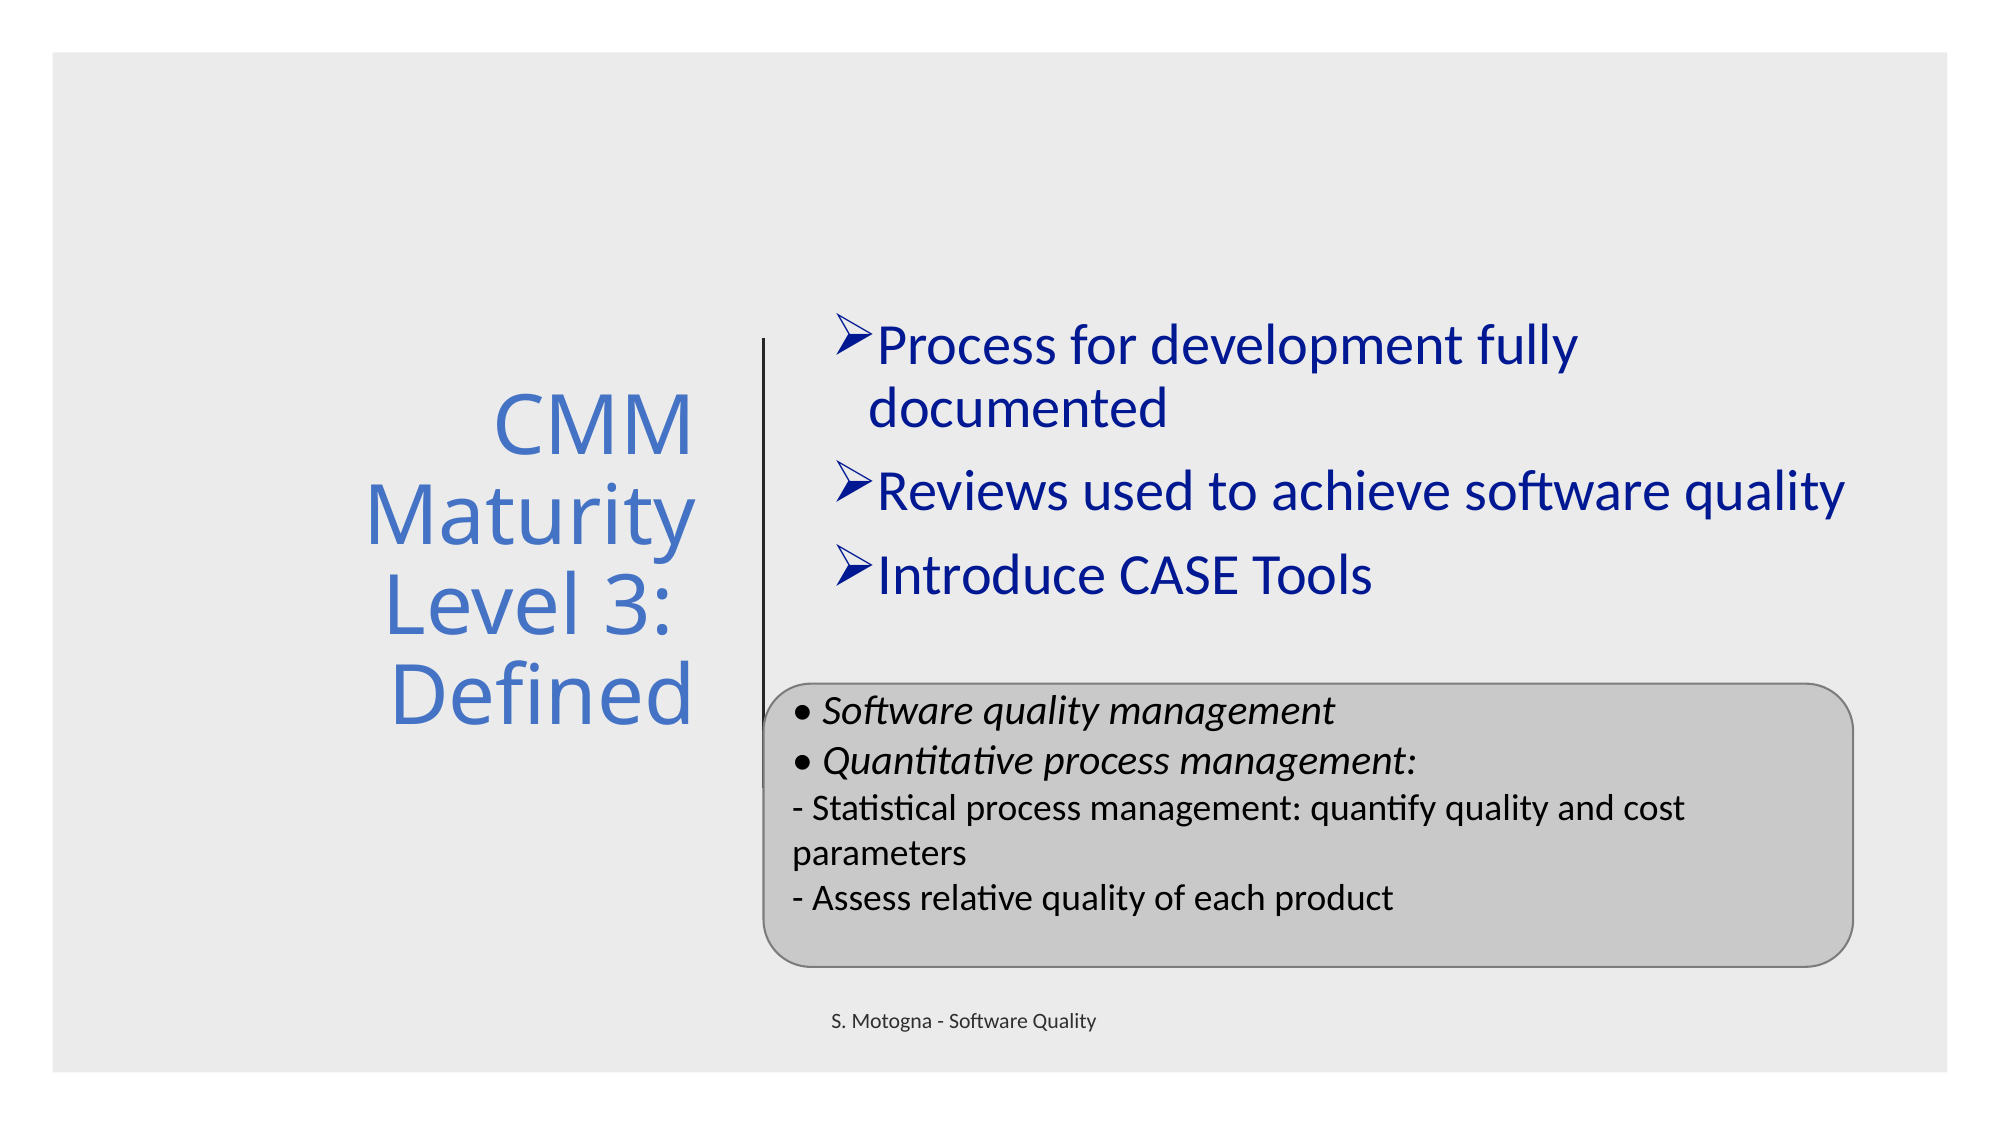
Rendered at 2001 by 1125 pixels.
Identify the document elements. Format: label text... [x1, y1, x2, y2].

footer S. Motogna - Software Quality [816, 989, 1680, 1050]
title CMM Maturity Level 3: Defined [137, 158, 711, 967]
list Process for development fully documented Reviews used to achieve software quality Introduce CASE Tools [816, 158, 1863, 967]
text_box [52, 51, 1948, 1073]
text_box • Software quality management • Quantitative process management: - Statistical process management: quantify quality and cost parameters - Assess relative quality of each product [762, 682, 1855, 968]
